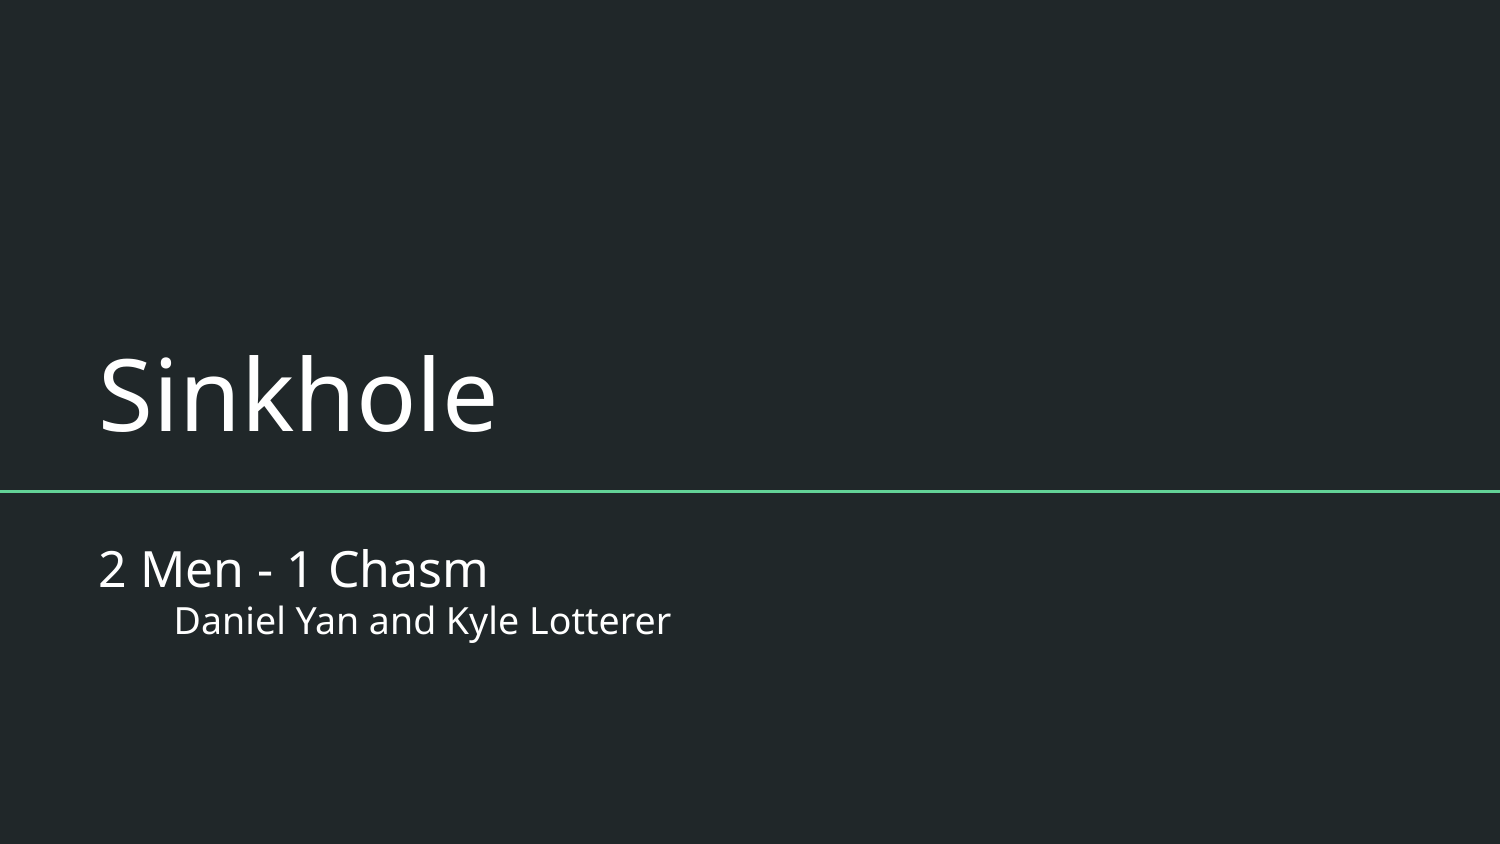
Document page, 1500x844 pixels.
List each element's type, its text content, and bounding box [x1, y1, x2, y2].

title Sinkhole [83, 206, 1417, 467]
subtitle 2 Men - 1 Chasm Daniel Yan and Kyle Lotterer [83, 522, 1417, 626]
